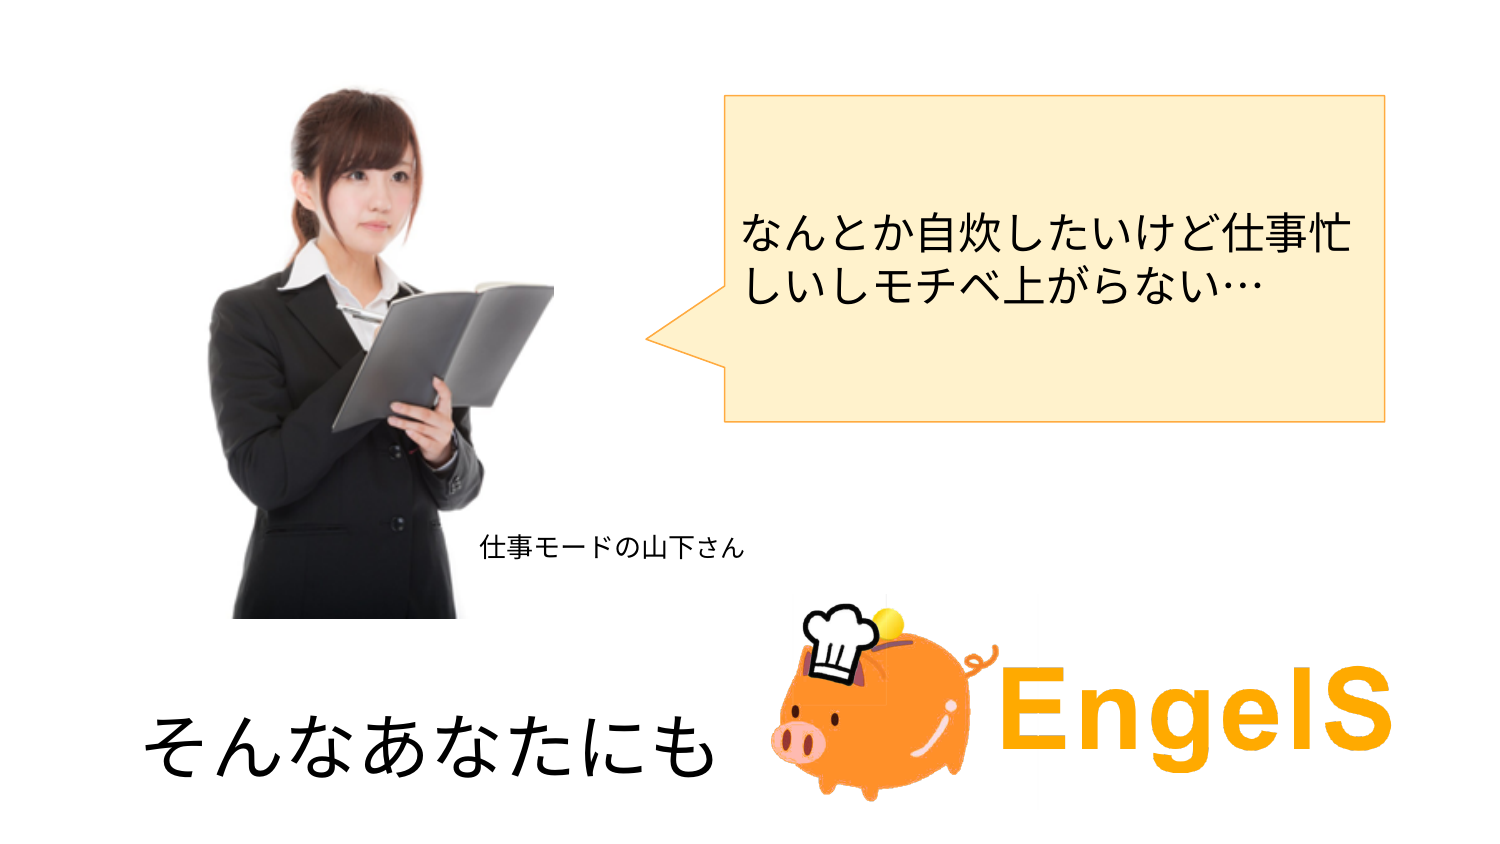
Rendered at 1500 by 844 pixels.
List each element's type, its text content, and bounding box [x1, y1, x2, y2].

text_box 仕事モードの山下さん [559, 515, 780, 578]
title そんなあなたにも [123, 673, 744, 768]
picture [185, 57, 555, 619]
picture [749, 594, 1411, 810]
text_box なんとか自炊したいけど仕事忙しいしモチベ上がらない… [646, 95, 1385, 422]
